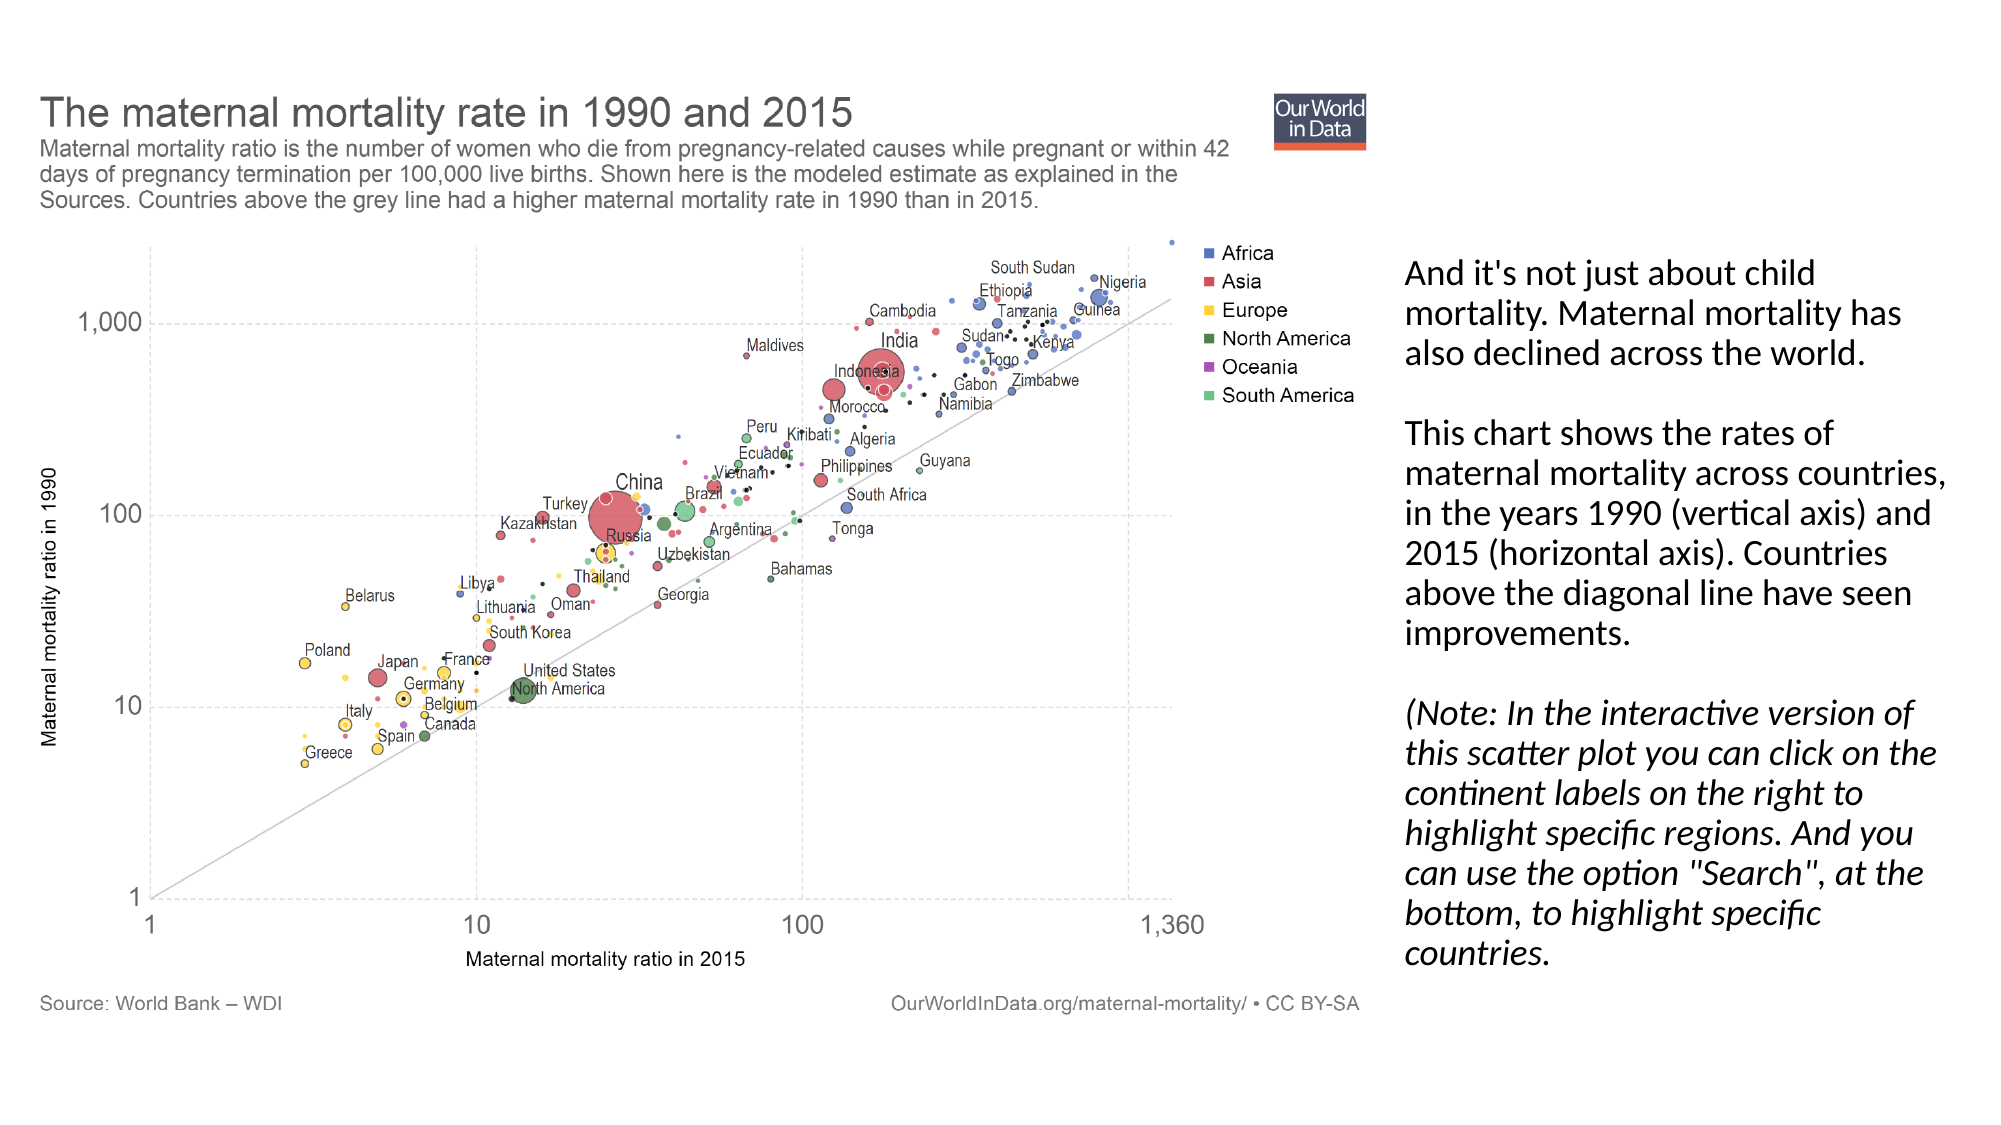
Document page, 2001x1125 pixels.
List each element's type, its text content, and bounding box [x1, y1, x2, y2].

picture [15, 69, 1390, 1040]
list And it's not just about child mortality. Maternal mortality has also declined across the world. This chart shows the rates of maternal mortality across countries, in the years 1990 (vertical axis) and 2015 (horizontal axis). Countries above the diagonal line have seen improvements. (Note: In the interactive version of this scatter plot you can click on the continent labels on the right to highlight specific regions. And you can use the option "Search", at the bottom, to highlight specific countries. [1390, 246, 1971, 982]
